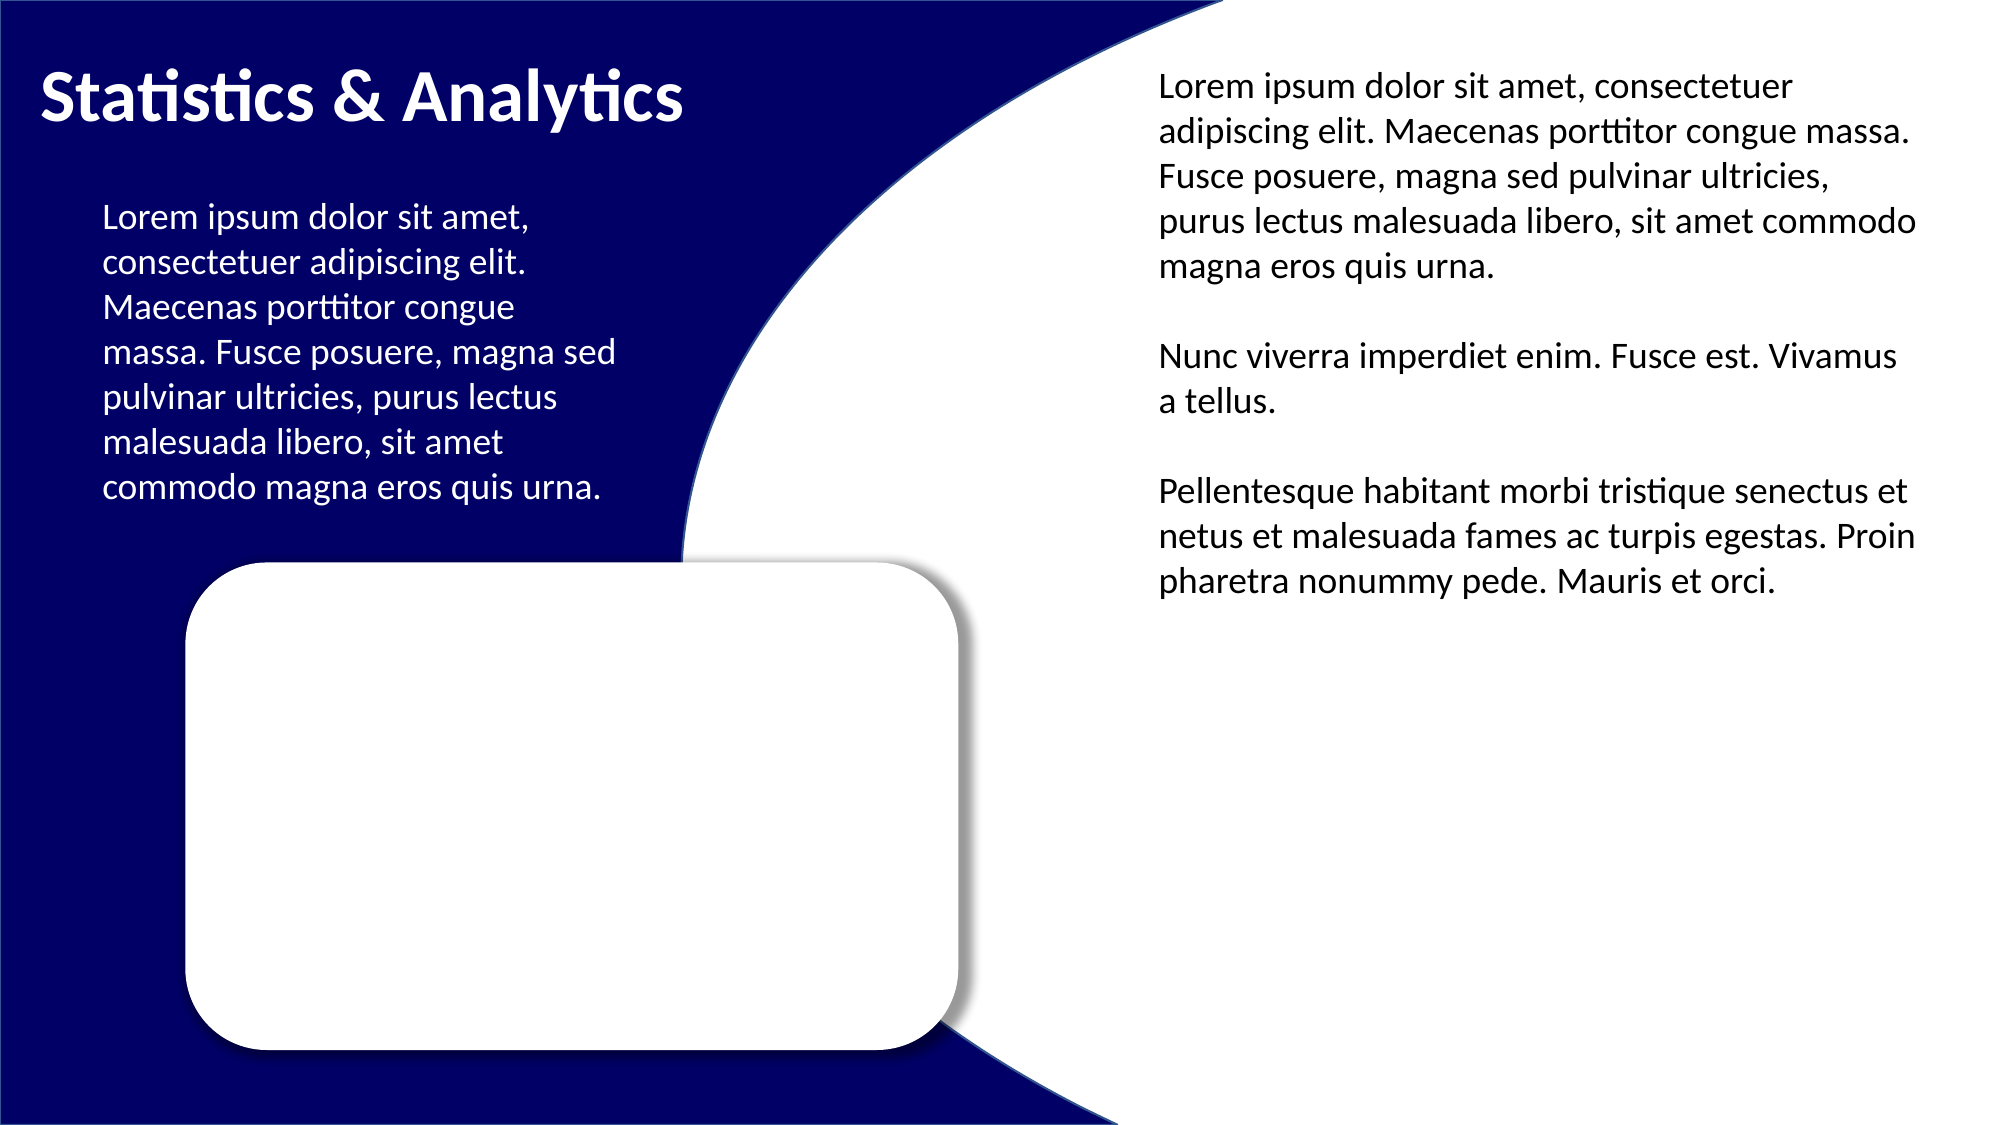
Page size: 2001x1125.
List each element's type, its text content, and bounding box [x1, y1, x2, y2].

text_box Lorem ipsum dolor sit amet, consectetuer adipiscing elit. Maecenas porttitor congue massa. Fusce posuere, magna sed pulvinar ultricies, purus lectus malesuada libero, sit amet commodo magna eros quis urna. [87, 184, 644, 560]
text_box Lorem ipsum dolor sit amet, consectetuer adipiscing elit. Maecenas porttitor congue massa. Fusce posuere, magna sed pulvinar ultricies, purus lectus malesuada libero, sit amet commodo magna eros quis urna. Nunc viverra imperdiet enim. Fusce est. Vivamus a tellus. Pellentesque habitant morbi tristique senectus et netus et malesuada fames ac turpis egestas. Proin pharetra nonummy pede. Mauris et orci. [1143, 54, 1938, 654]
text_box [184, 561, 960, 1052]
text_box [0, 0, 1224, 1125]
text_box Statistics & Analytics [25, 38, 882, 144]
